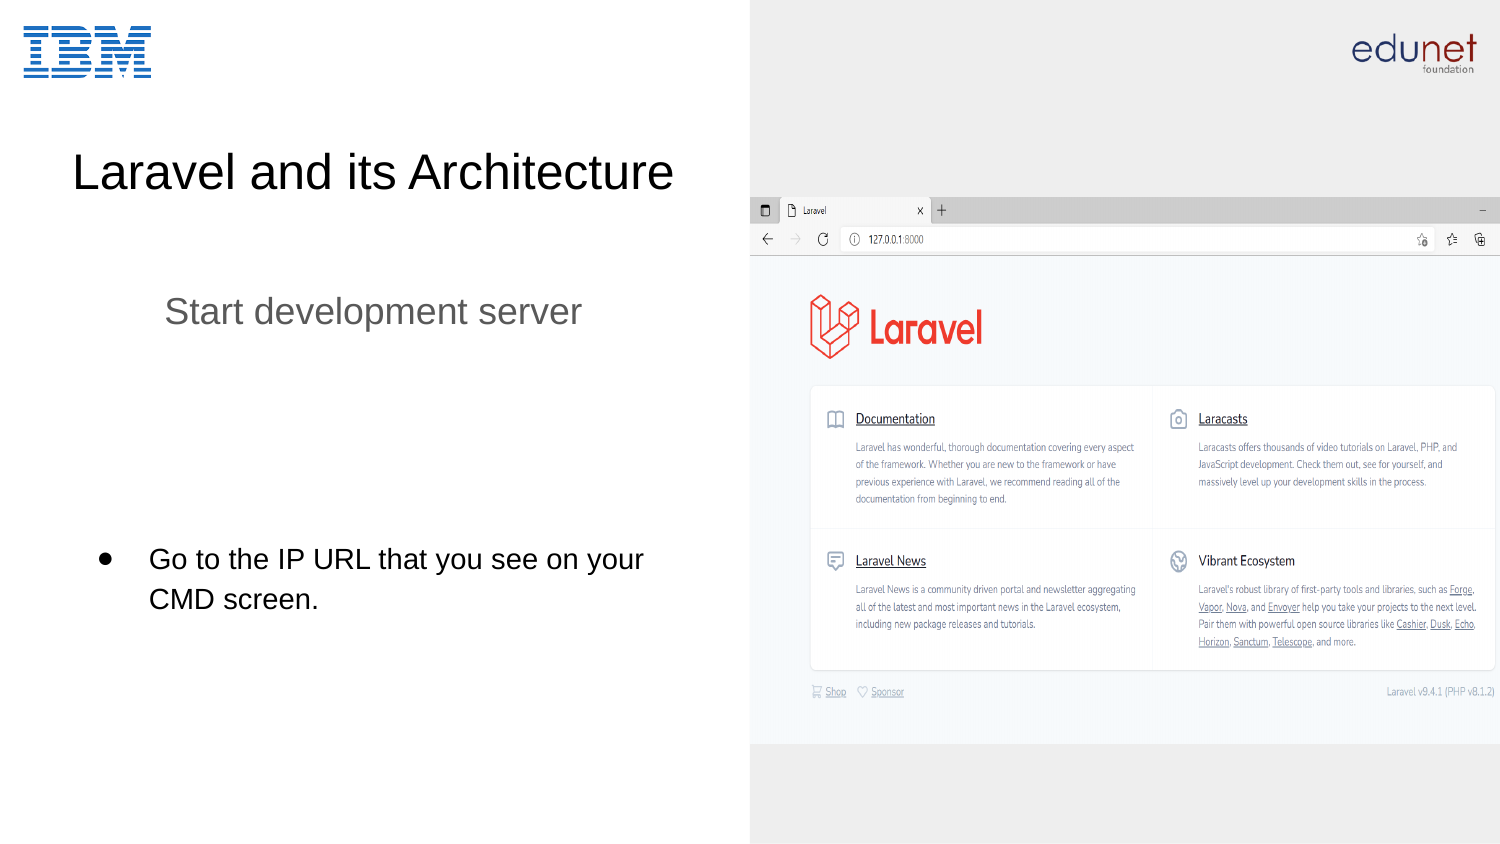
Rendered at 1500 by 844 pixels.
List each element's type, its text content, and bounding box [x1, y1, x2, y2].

title Laravel and its Architecture [41, 117, 706, 223]
list Go to the IP URL that you see on your CMD screen. [58, 397, 689, 685]
picture [1350, 26, 1480, 78]
picture [23, 26, 151, 78]
subtitle Start development server [41, 257, 706, 363]
picture [749, 197, 1500, 744]
